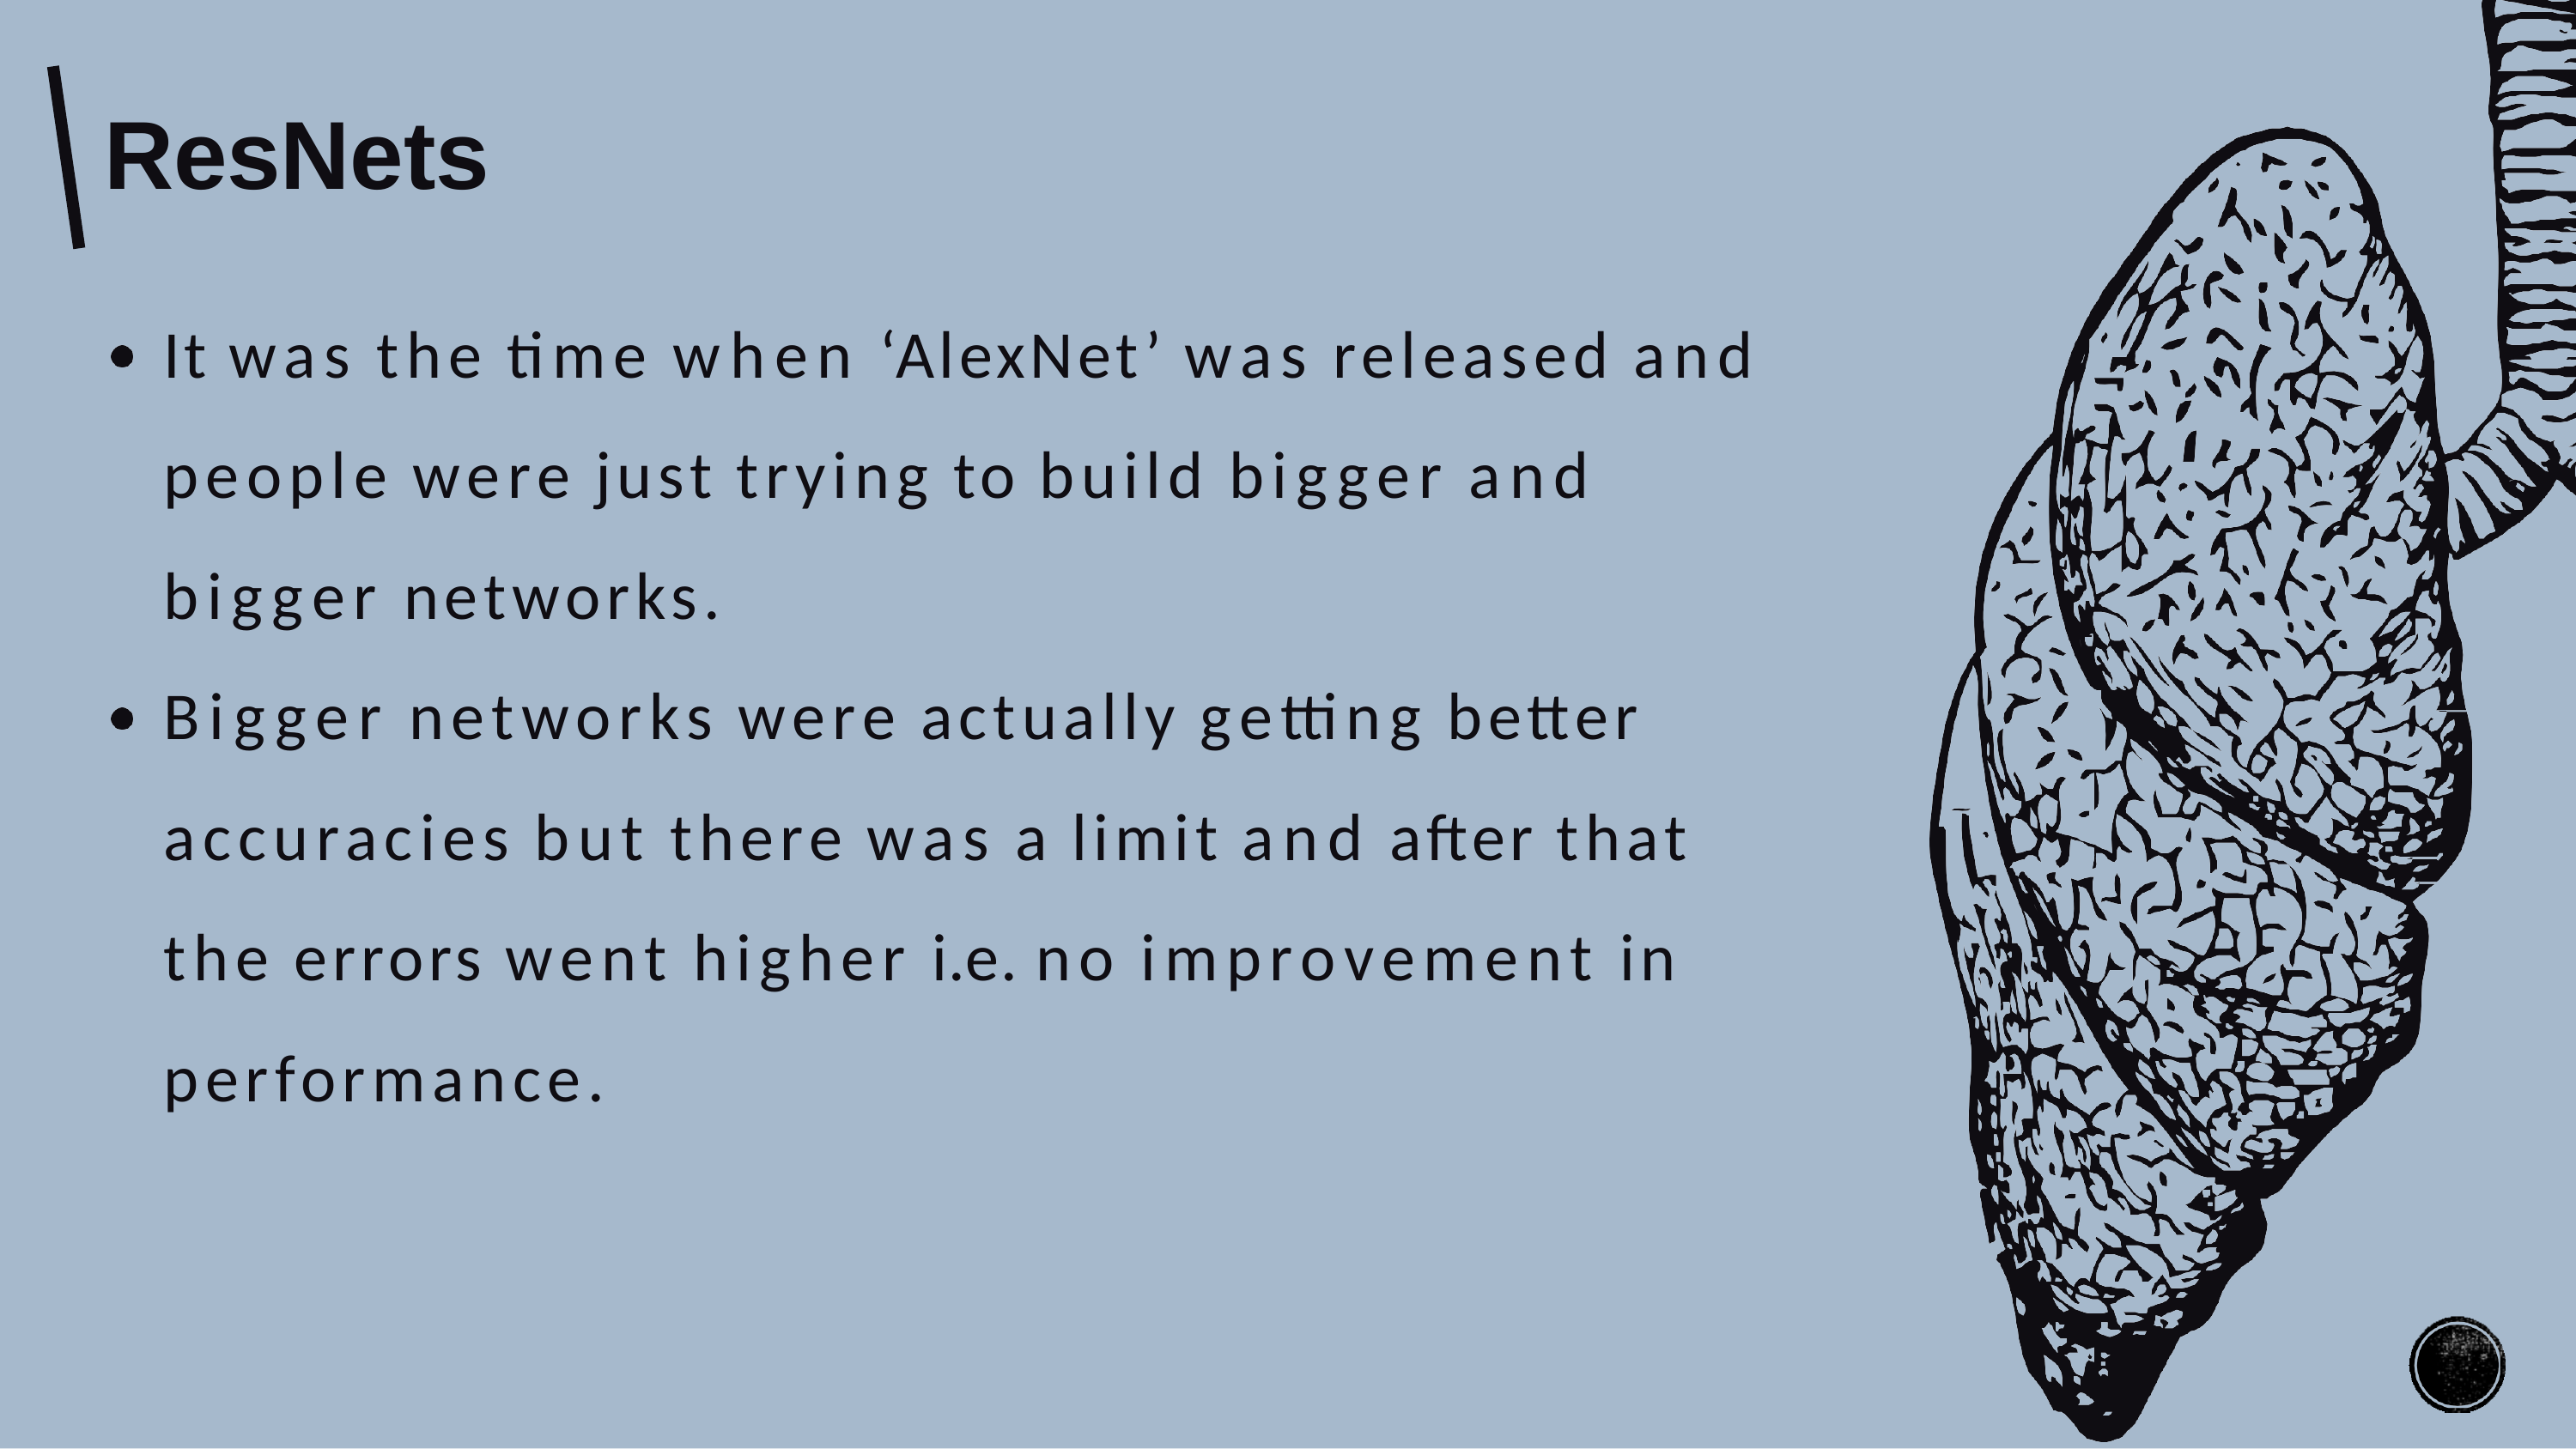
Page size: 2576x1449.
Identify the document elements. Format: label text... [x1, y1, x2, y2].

picture [111, 707, 133, 730]
picture [111, 345, 133, 367]
text_box It was the time when ‘AlexNet’ was released and people were just trying to build bigger and bigger networks. Bigger networks were actually getting better accuracies but there was a limit and after that the errors went higher i.e. no improvement in performance. [161, 268, 1785, 1115]
picture [1929, 0, 2576, 1442]
title ResNets [102, 91, 975, 336]
